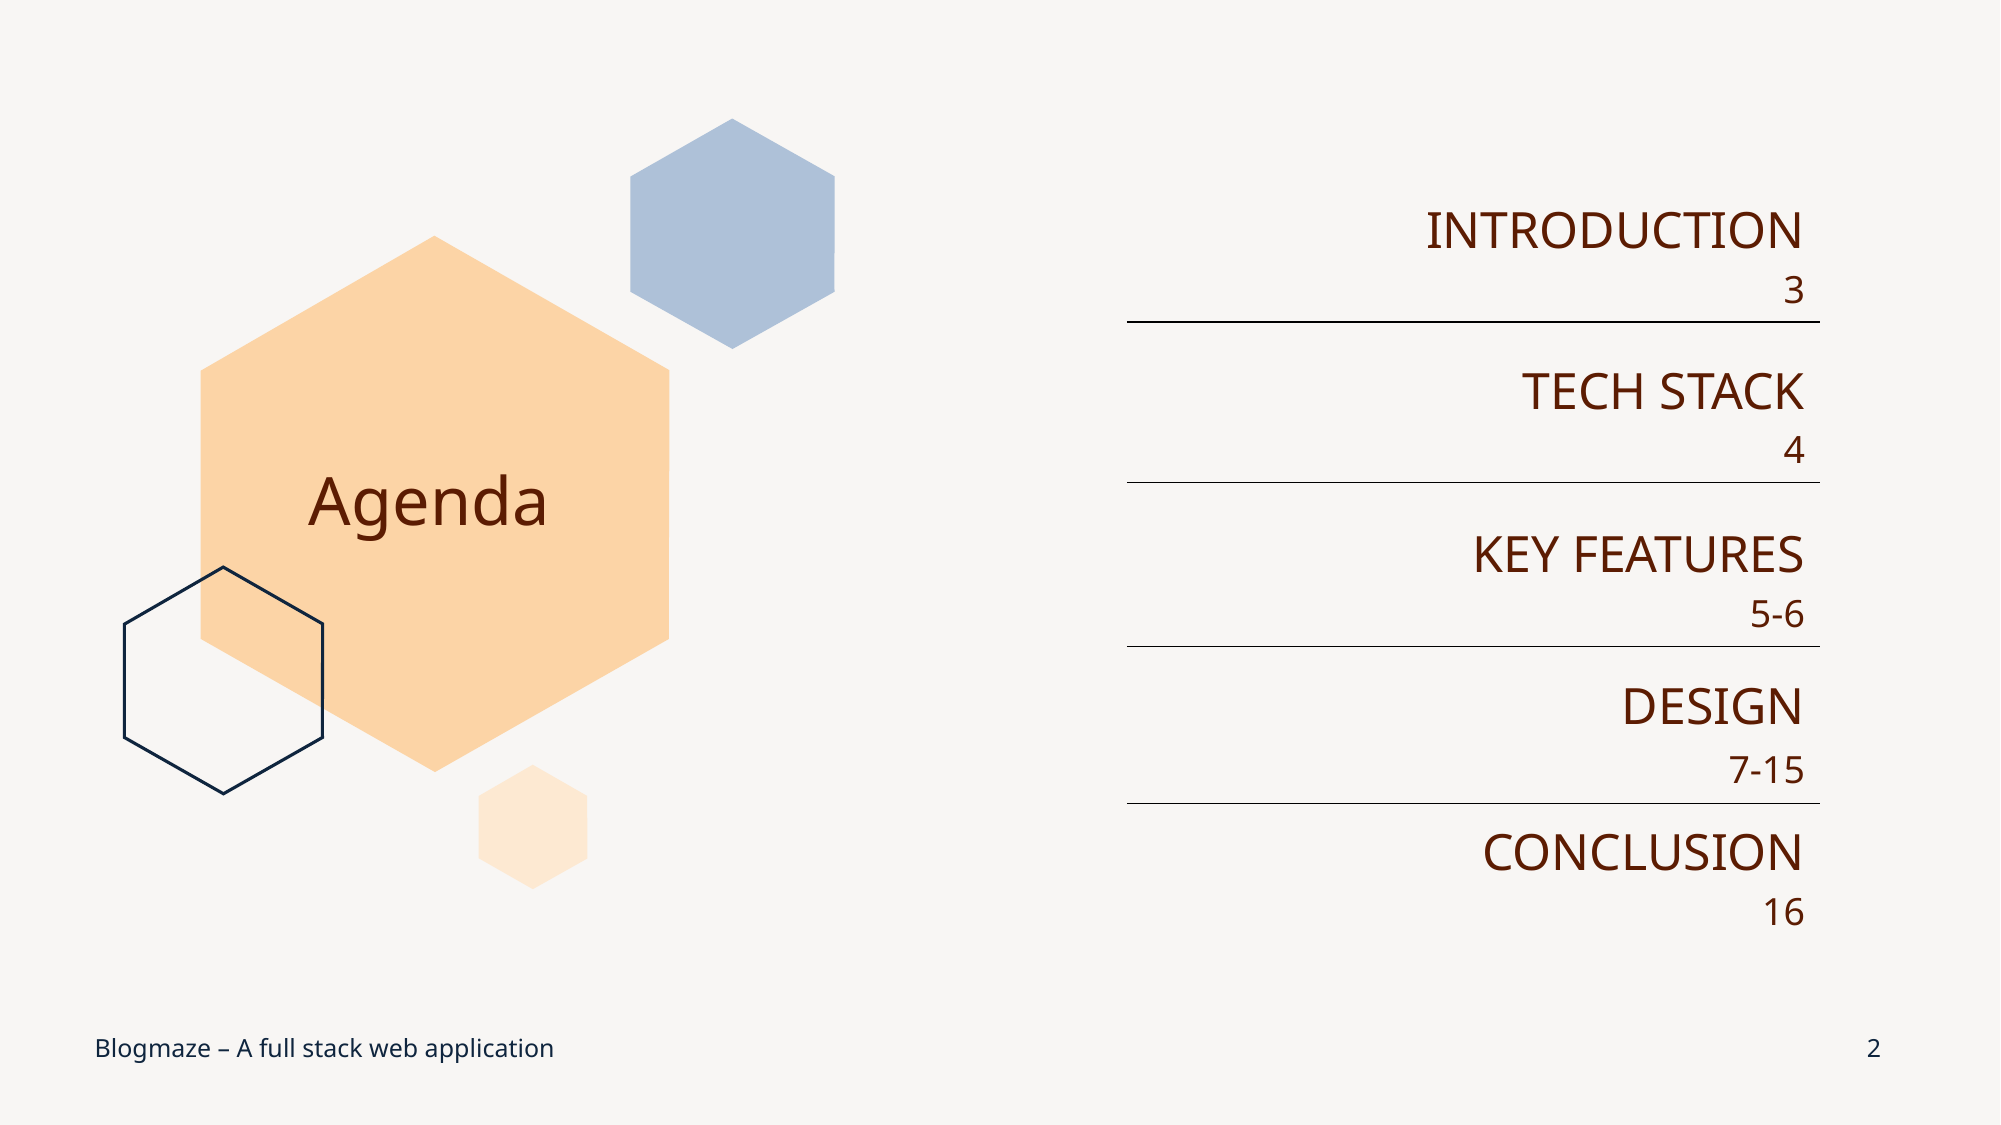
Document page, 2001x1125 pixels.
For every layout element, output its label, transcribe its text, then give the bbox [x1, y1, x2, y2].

slide_number 2 [1836, 1020, 1912, 1080]
list Agenda [293, 451, 571, 546]
footer Blogmaze – A full stack web application [79, 1020, 755, 1080]
table_cell TECH STACK 4 [1127, 323, 1820, 482]
table_header INTRODUCTION 3 [1127, 187, 1820, 321]
table_cell KEY FEATURES 5-6 [1127, 483, 1820, 646]
table_cell CONCLUSION 16 [1127, 804, 1820, 944]
table_cell DESIGN 7-15 [1127, 647, 1820, 803]
